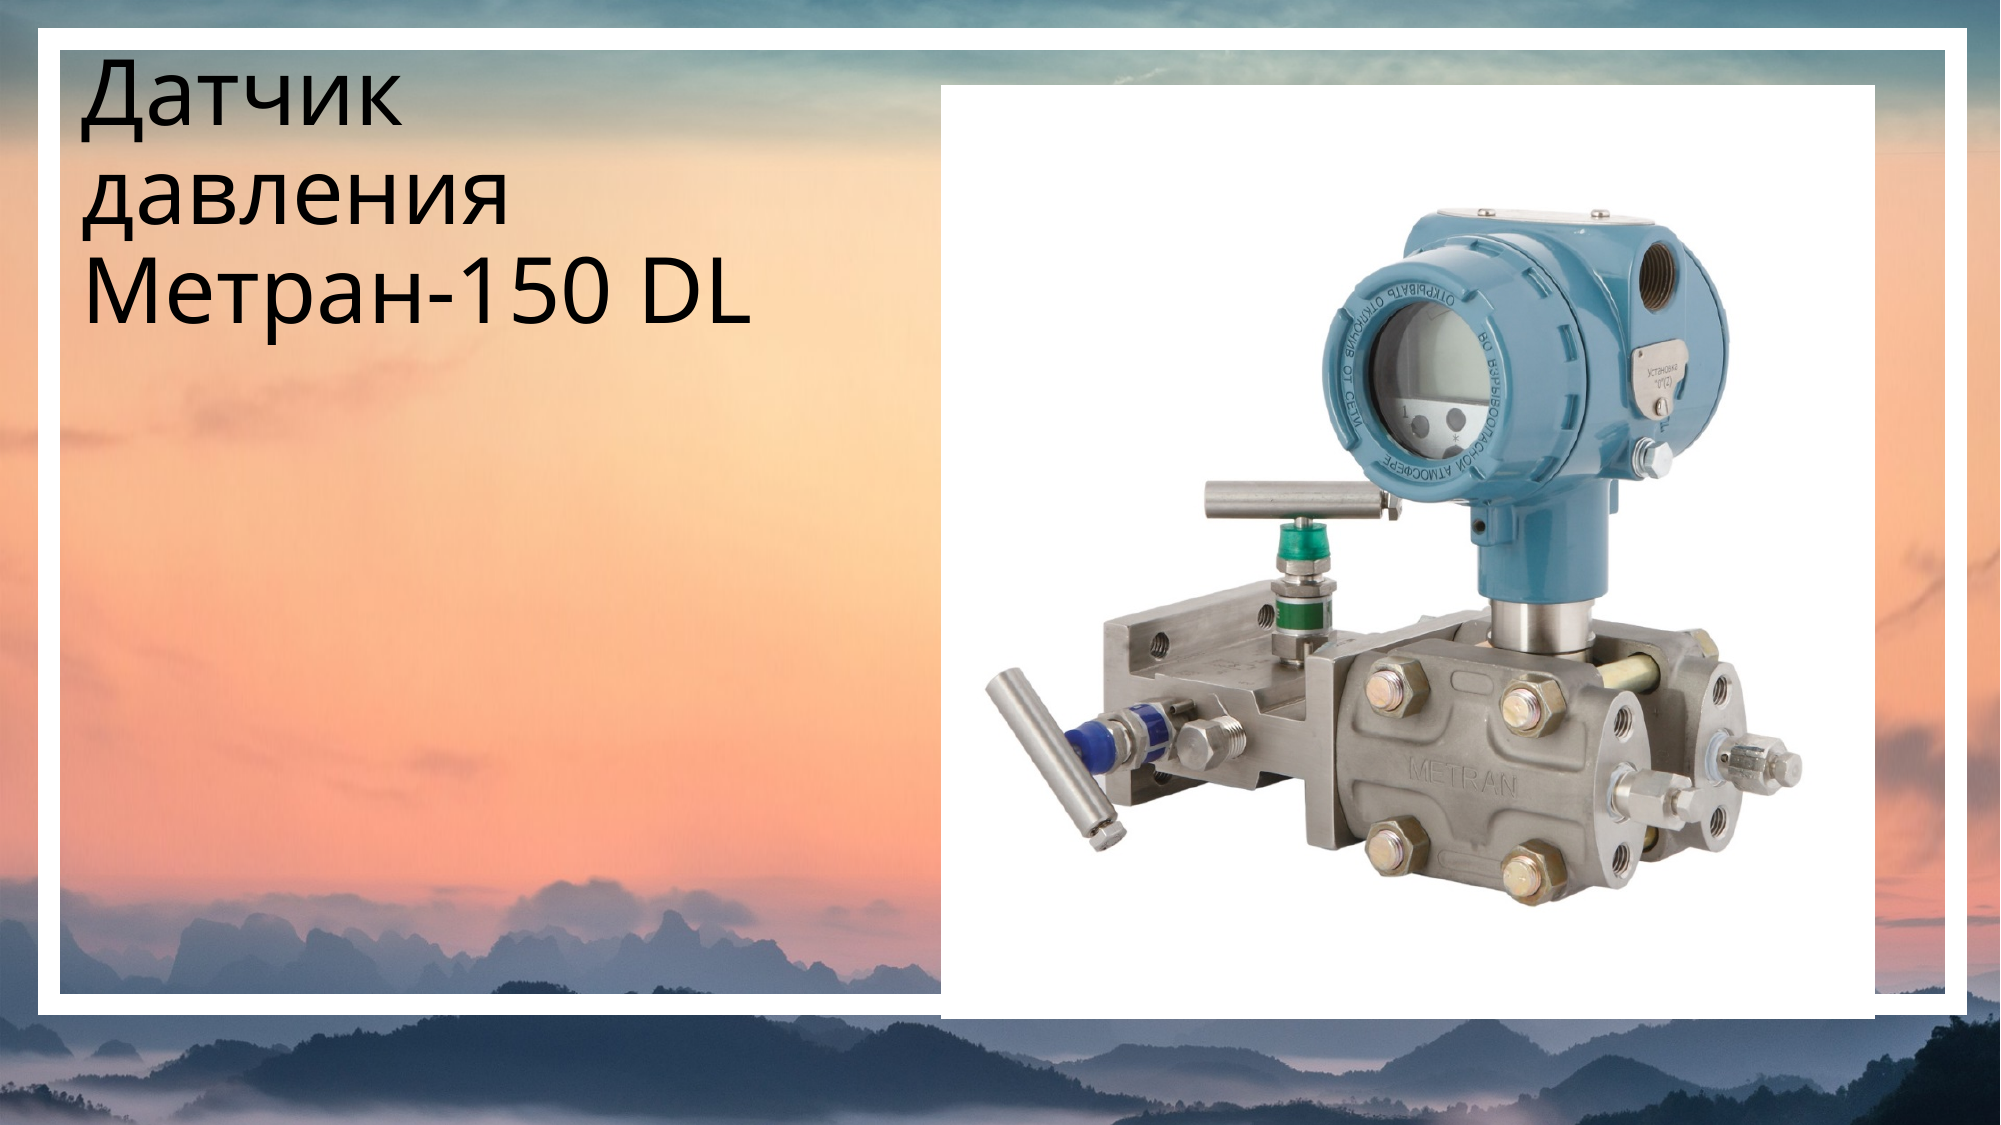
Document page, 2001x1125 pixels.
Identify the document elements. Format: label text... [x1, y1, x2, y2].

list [941, 85, 1875, 1019]
title Датчик давления Метран-150 DL [66, 85, 788, 304]
picture [0, 0, 2000, 1125]
